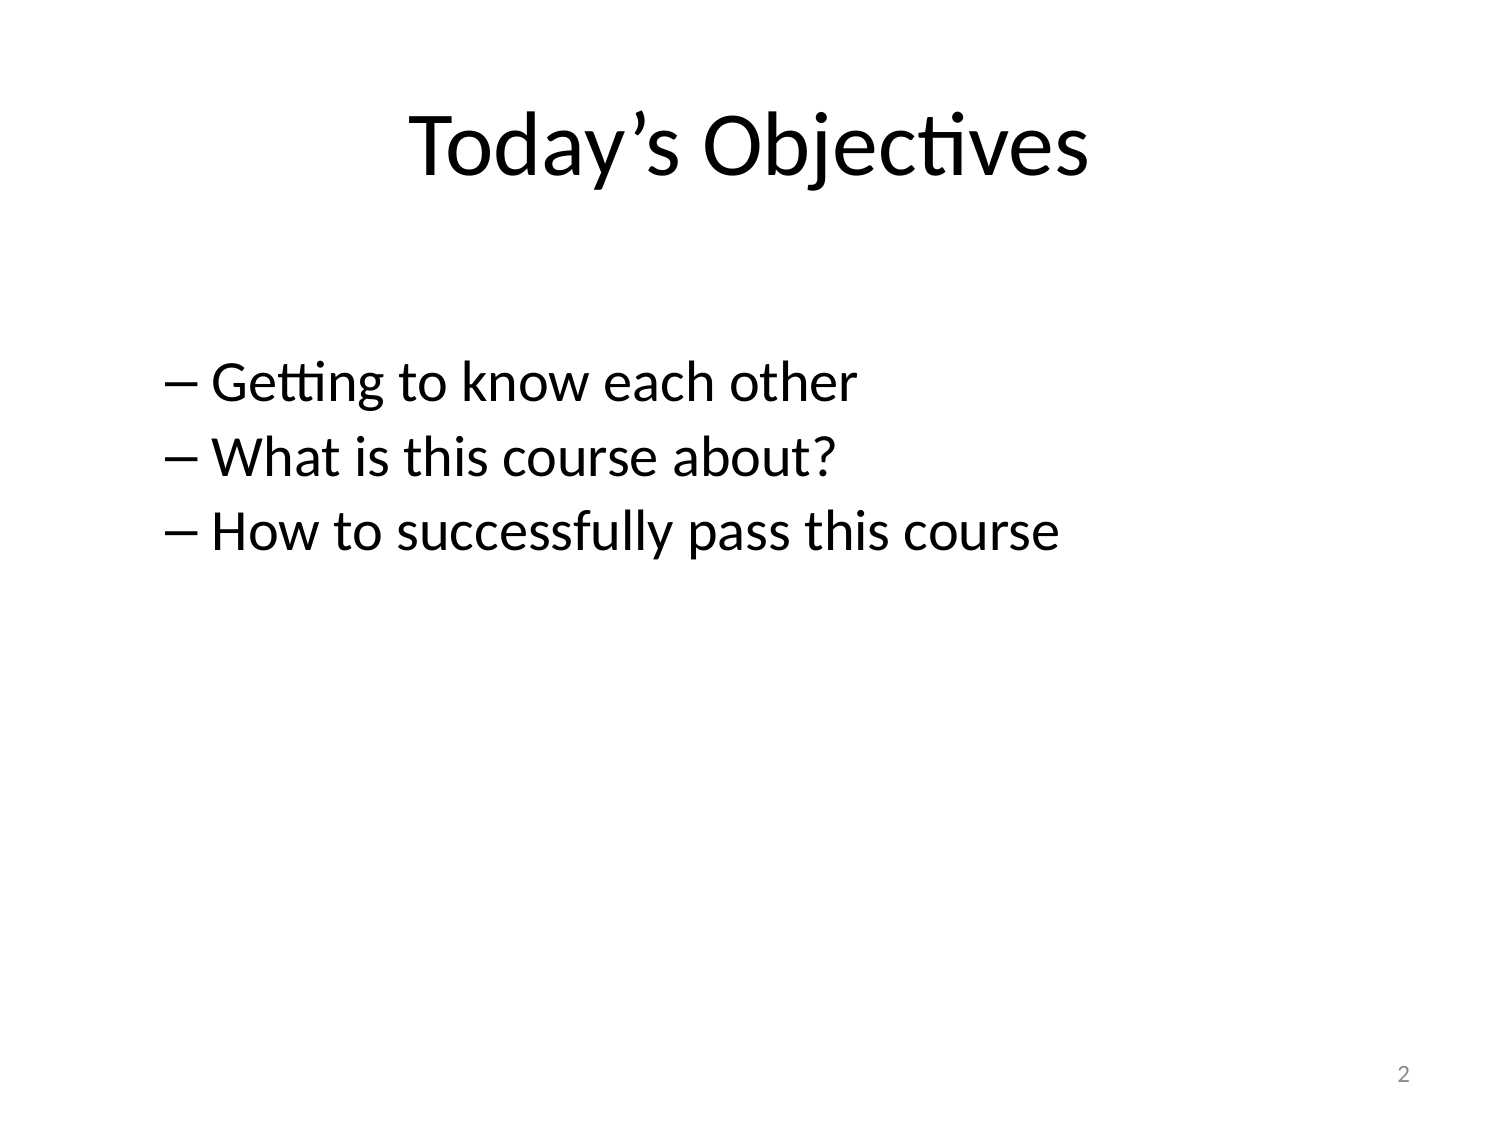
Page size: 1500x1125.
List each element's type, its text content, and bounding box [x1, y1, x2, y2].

list Getting to know each other What is this course about? How to successfully pass this course [75, 262, 1425, 1005]
slide_number 2 [1074, 1042, 1425, 1103]
title Today’s Objectives [75, 45, 1425, 233]
